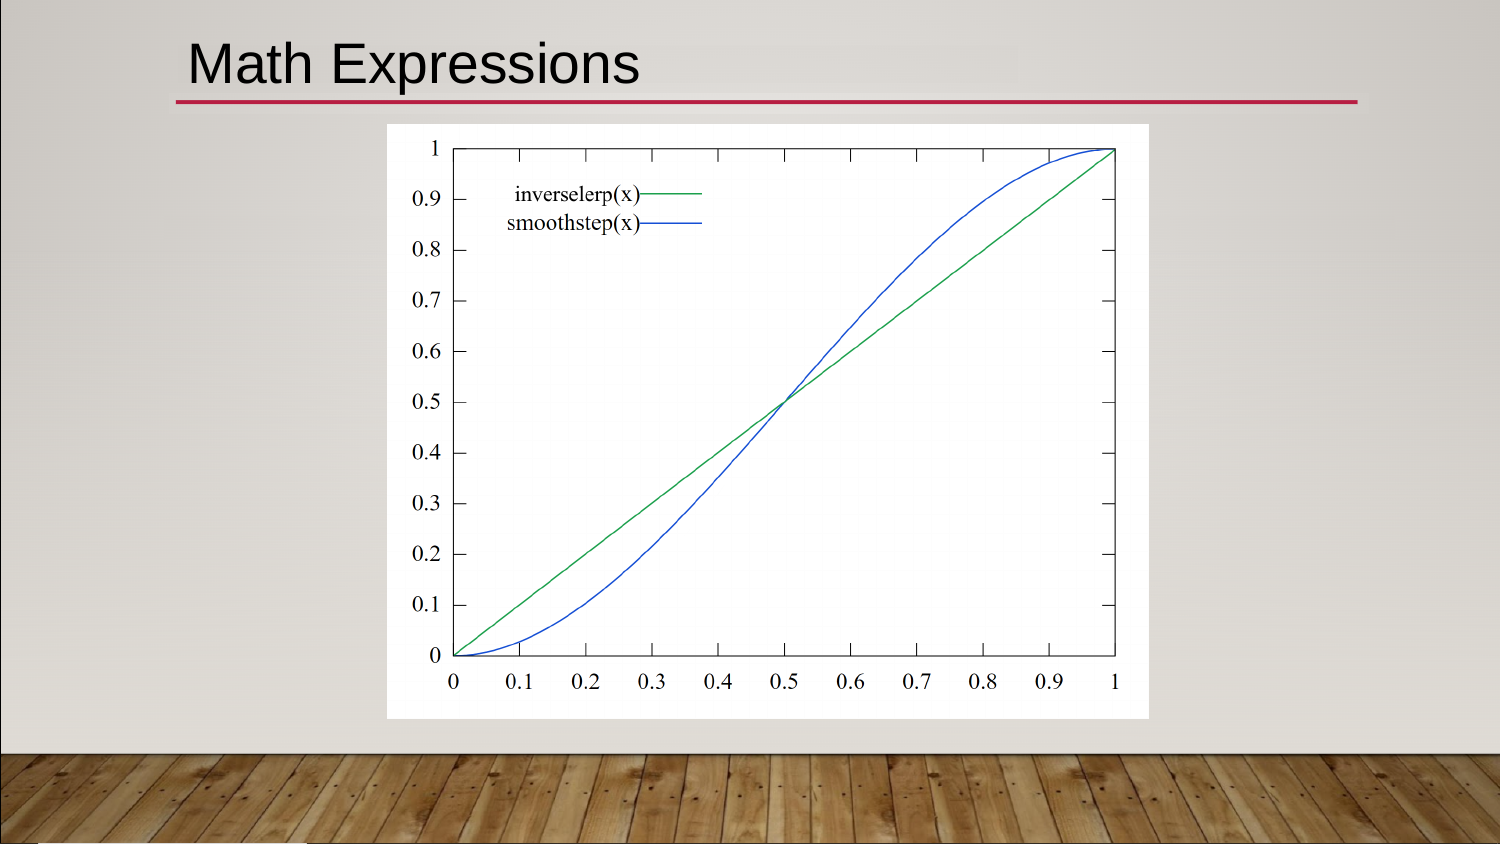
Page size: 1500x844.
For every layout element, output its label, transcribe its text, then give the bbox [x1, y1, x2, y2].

title Math Expressions [172, 17, 1363, 112]
picture [0, 0, 1500, 844]
